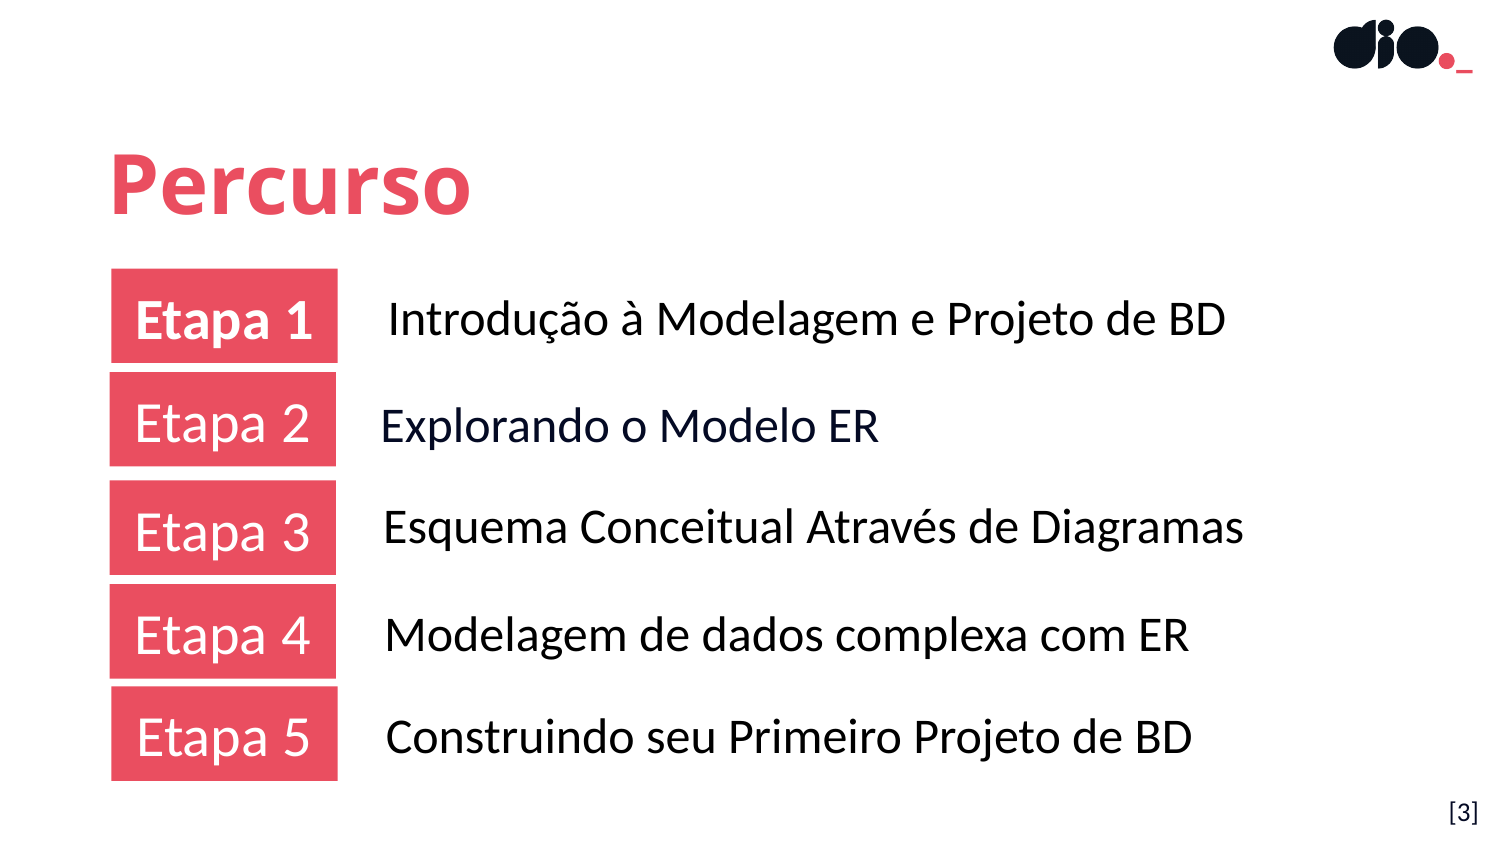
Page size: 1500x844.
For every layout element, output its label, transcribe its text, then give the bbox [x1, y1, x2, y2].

text_box Percurso [92, 104, 1309, 243]
slide_number [<número>] [1403, 779, 1494, 844]
picture [1333, 19, 1473, 74]
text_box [109, 268, 1404, 781]
